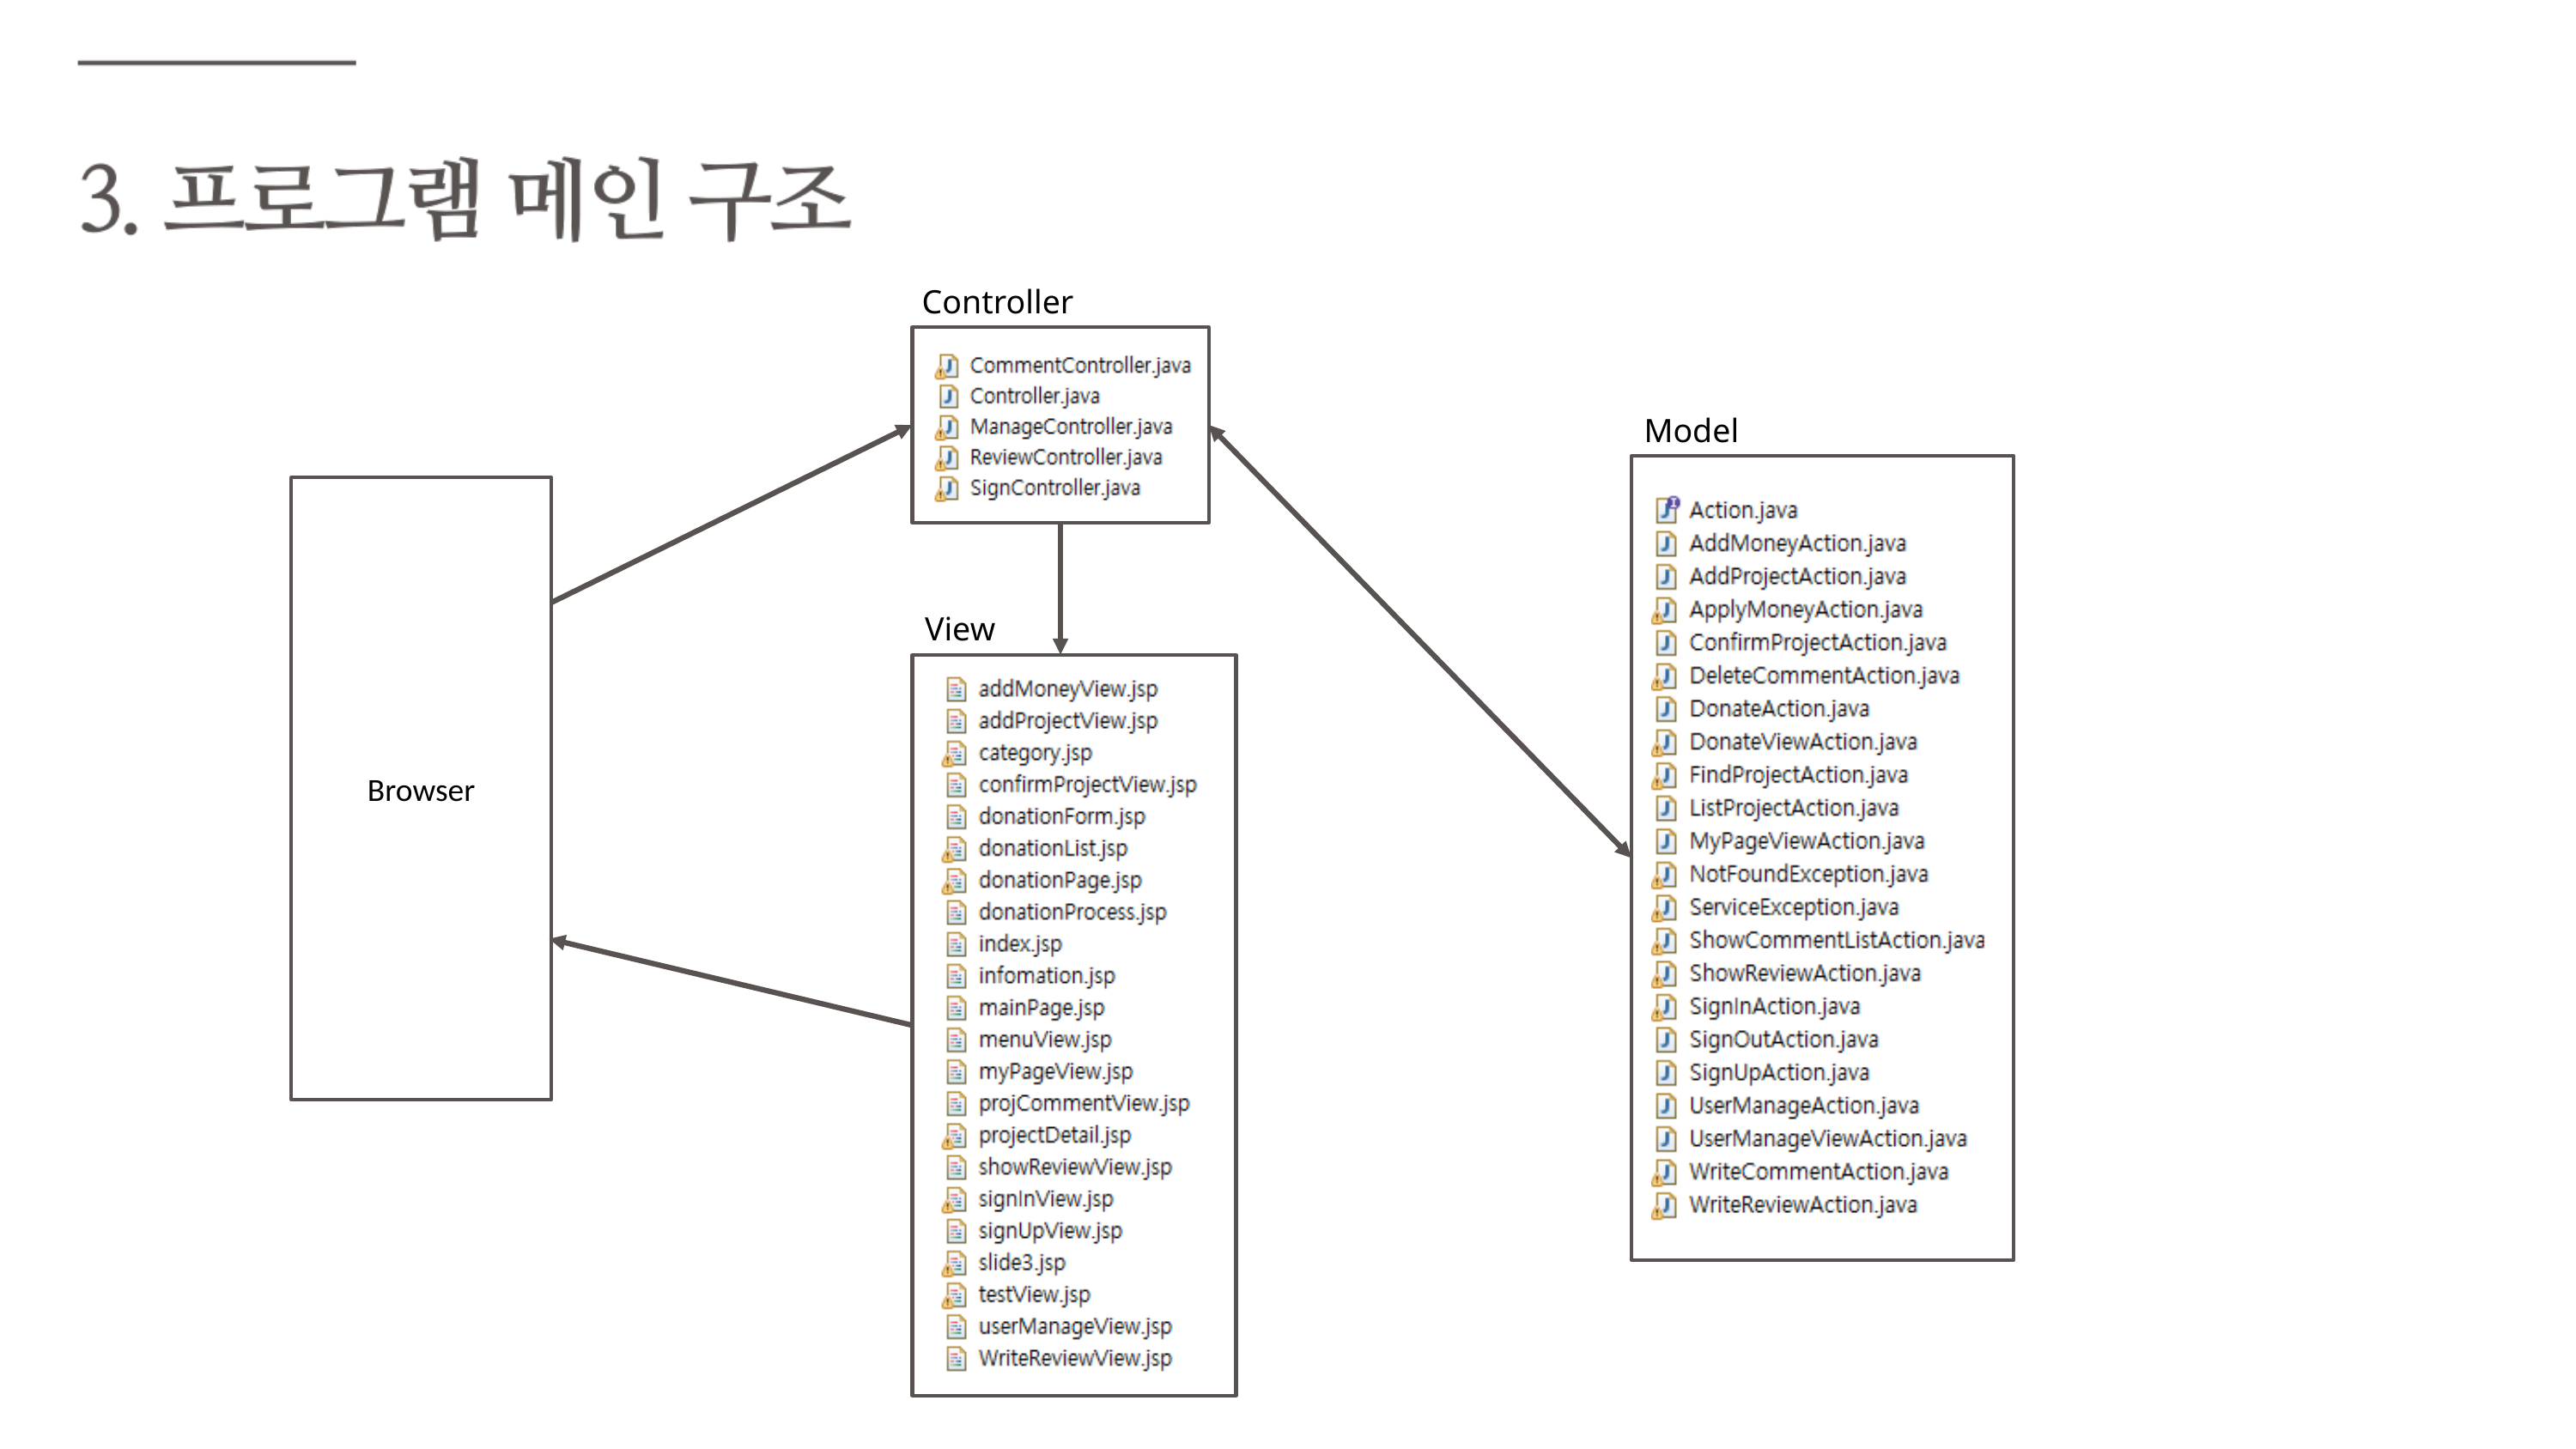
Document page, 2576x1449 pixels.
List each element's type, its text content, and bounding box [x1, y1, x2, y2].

text_box Browser [289, 476, 553, 1101]
picture [1651, 491, 1994, 1225]
text_box Model [1631, 403, 1753, 456]
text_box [549, 938, 913, 1026]
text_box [1208, 424, 1632, 858]
picture [940, 672, 1208, 1379]
picture [933, 348, 1199, 509]
text_box [1630, 454, 2015, 1262]
text_box [910, 653, 1238, 1397]
picture [63, 136, 893, 290]
text_box View [912, 602, 1009, 654]
text_box [910, 325, 1211, 524]
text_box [76, 52, 356, 74]
text_box Controller [908, 275, 1087, 327]
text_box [550, 424, 913, 603]
